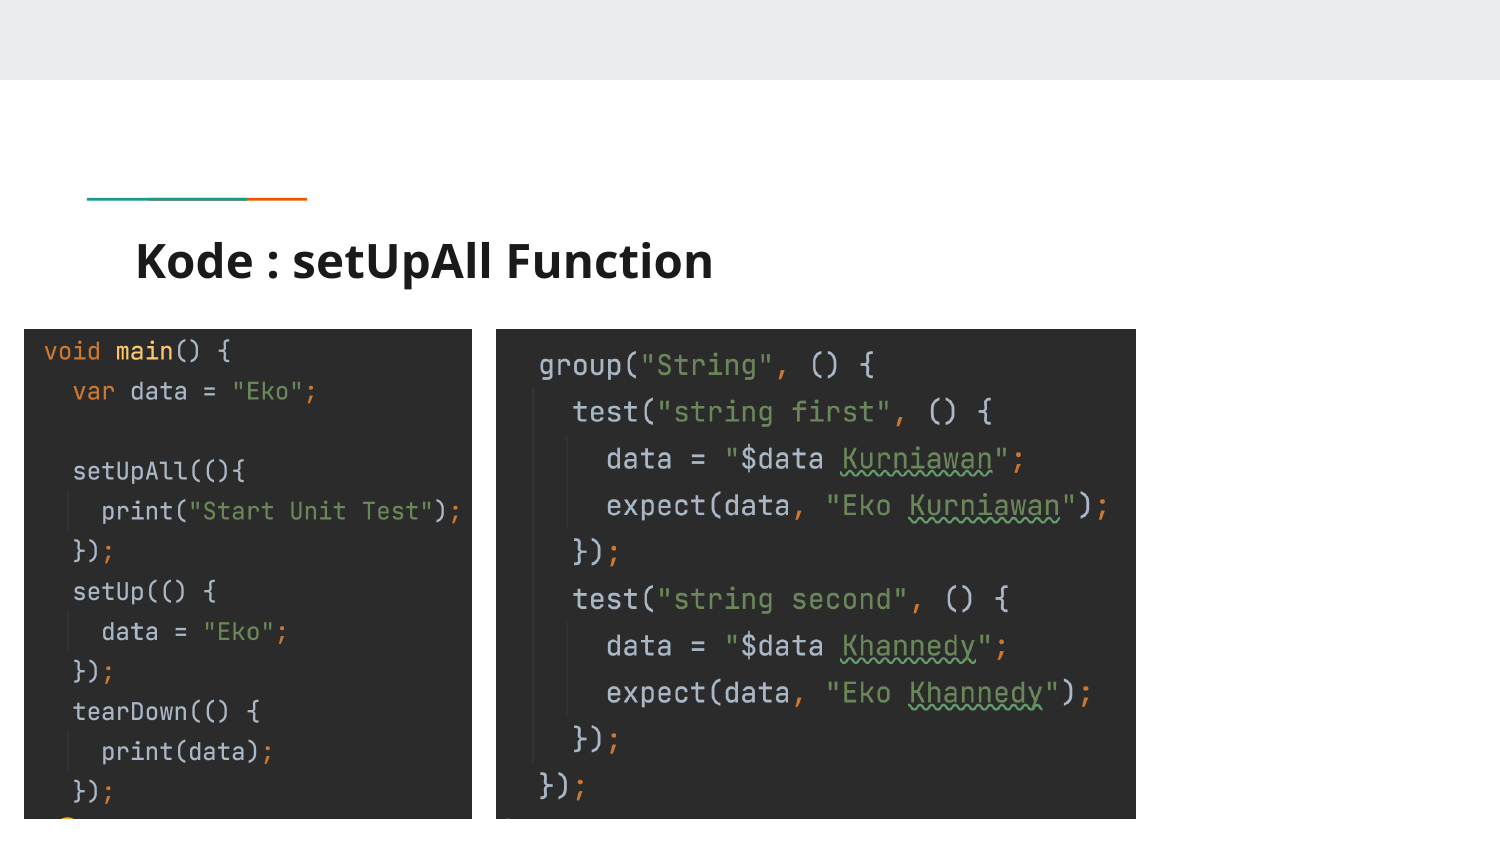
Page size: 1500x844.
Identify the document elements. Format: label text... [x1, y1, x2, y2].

title Kode : setUpAll Function [119, 216, 1381, 305]
picture [496, 328, 1136, 819]
picture [24, 328, 472, 819]
